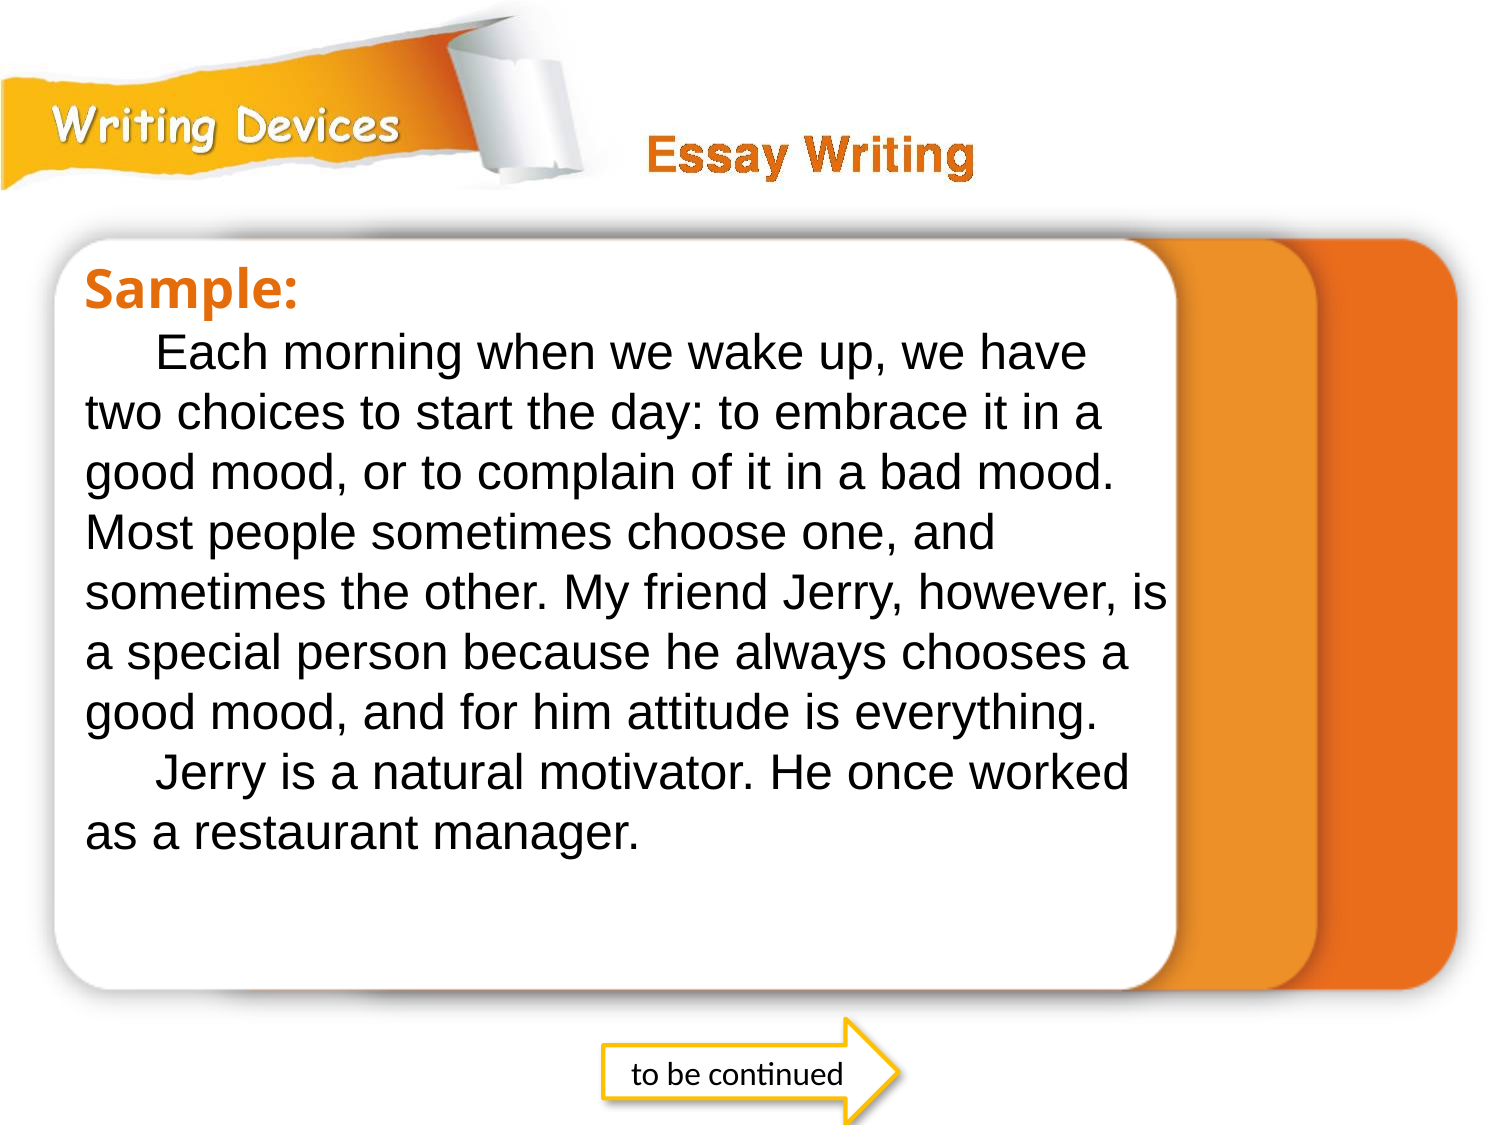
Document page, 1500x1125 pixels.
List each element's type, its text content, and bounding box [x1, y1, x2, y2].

picture [0, 0, 1489, 1032]
text_box to be continued [601, 1040, 901, 1125]
